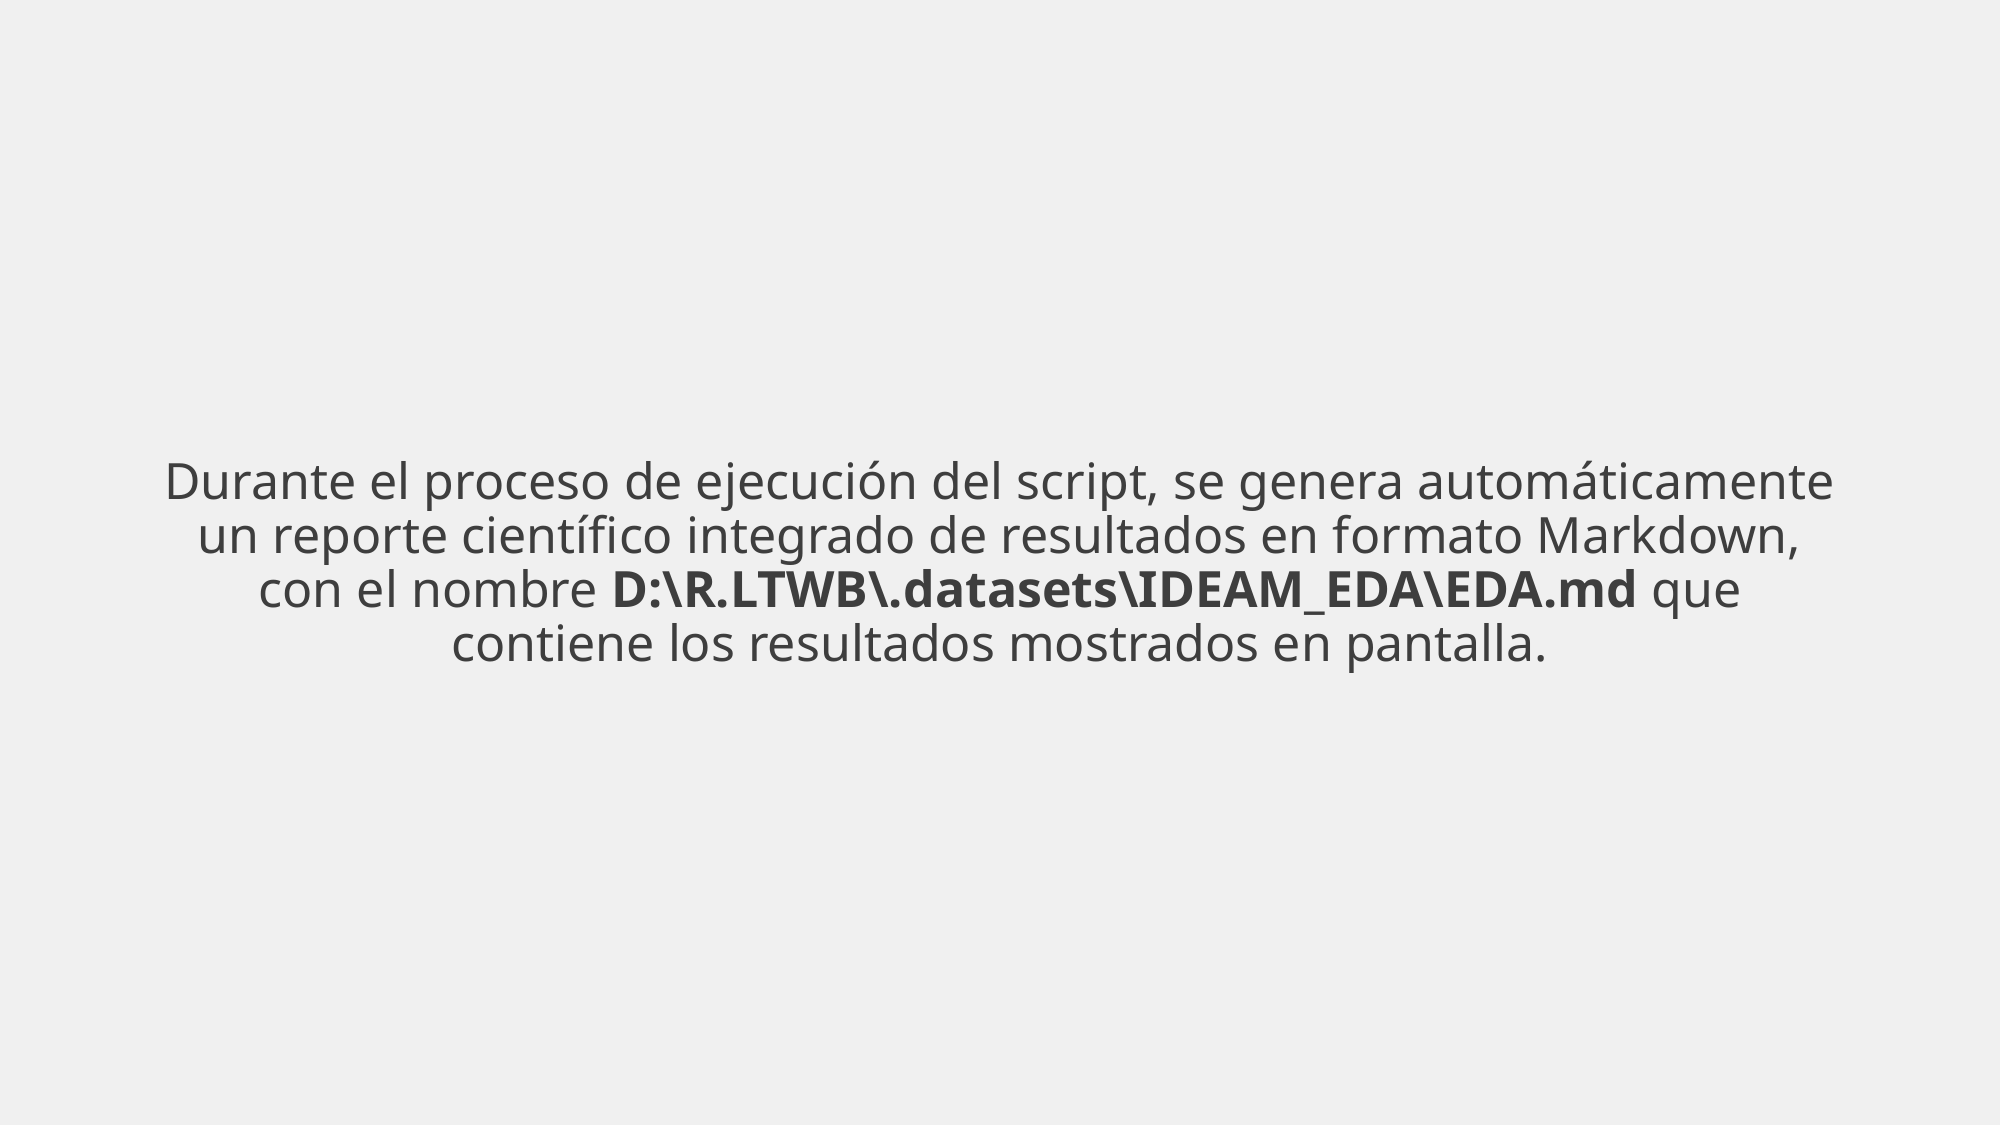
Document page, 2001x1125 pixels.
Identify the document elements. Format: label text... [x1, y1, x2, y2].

title Durante el proceso de ejecución del script, se genera automáticamente un reporte científico integrado de resultados en formato Markdown, con el nombre D:\R.LTWB\.datasets\IDEAM_EDA\EDA.md que contiene los resultados mostrados en pantalla. [143, 448, 1856, 677]
